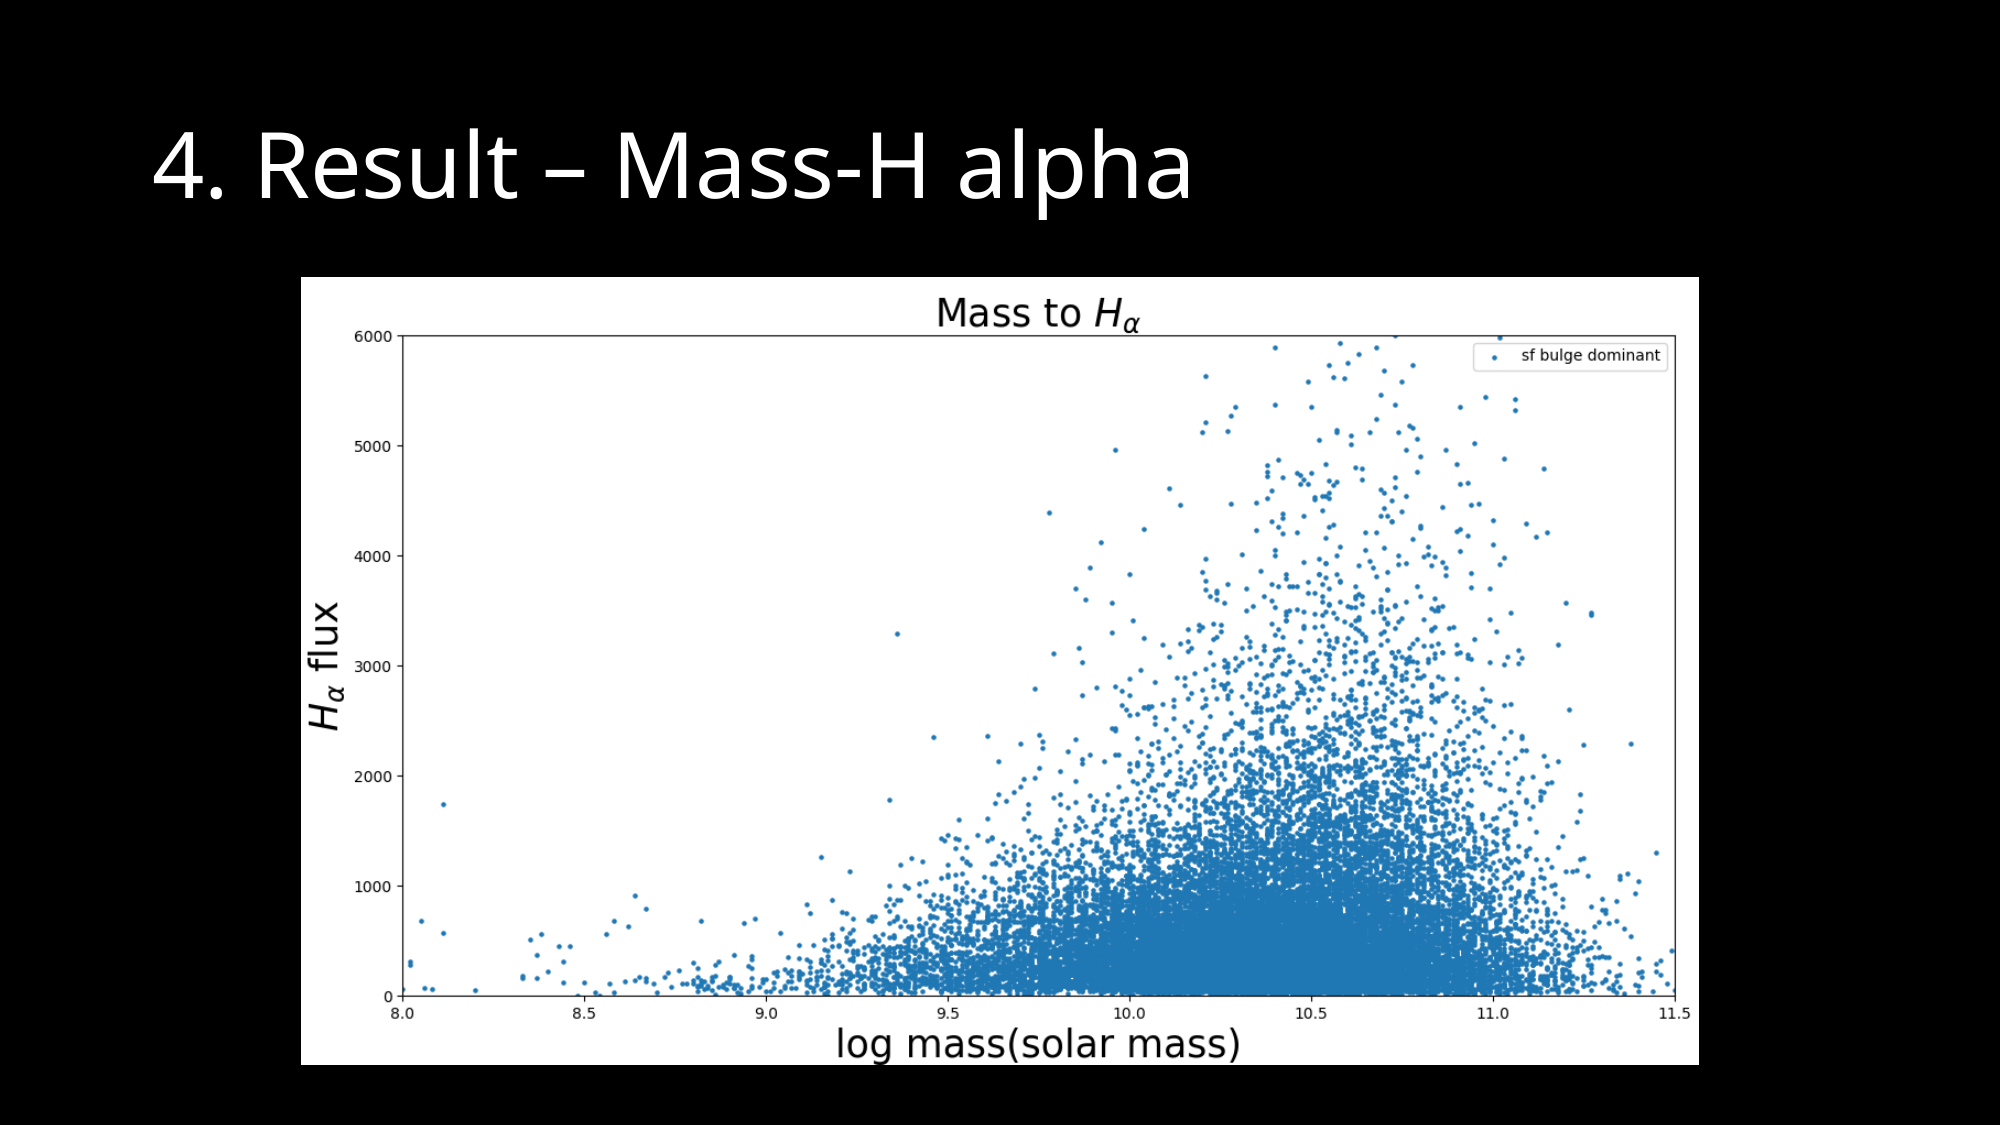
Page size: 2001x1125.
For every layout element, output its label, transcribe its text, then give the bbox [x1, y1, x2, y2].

title 4. Result – Mass-H alpha [137, 59, 1863, 278]
picture [301, 277, 1699, 1066]
